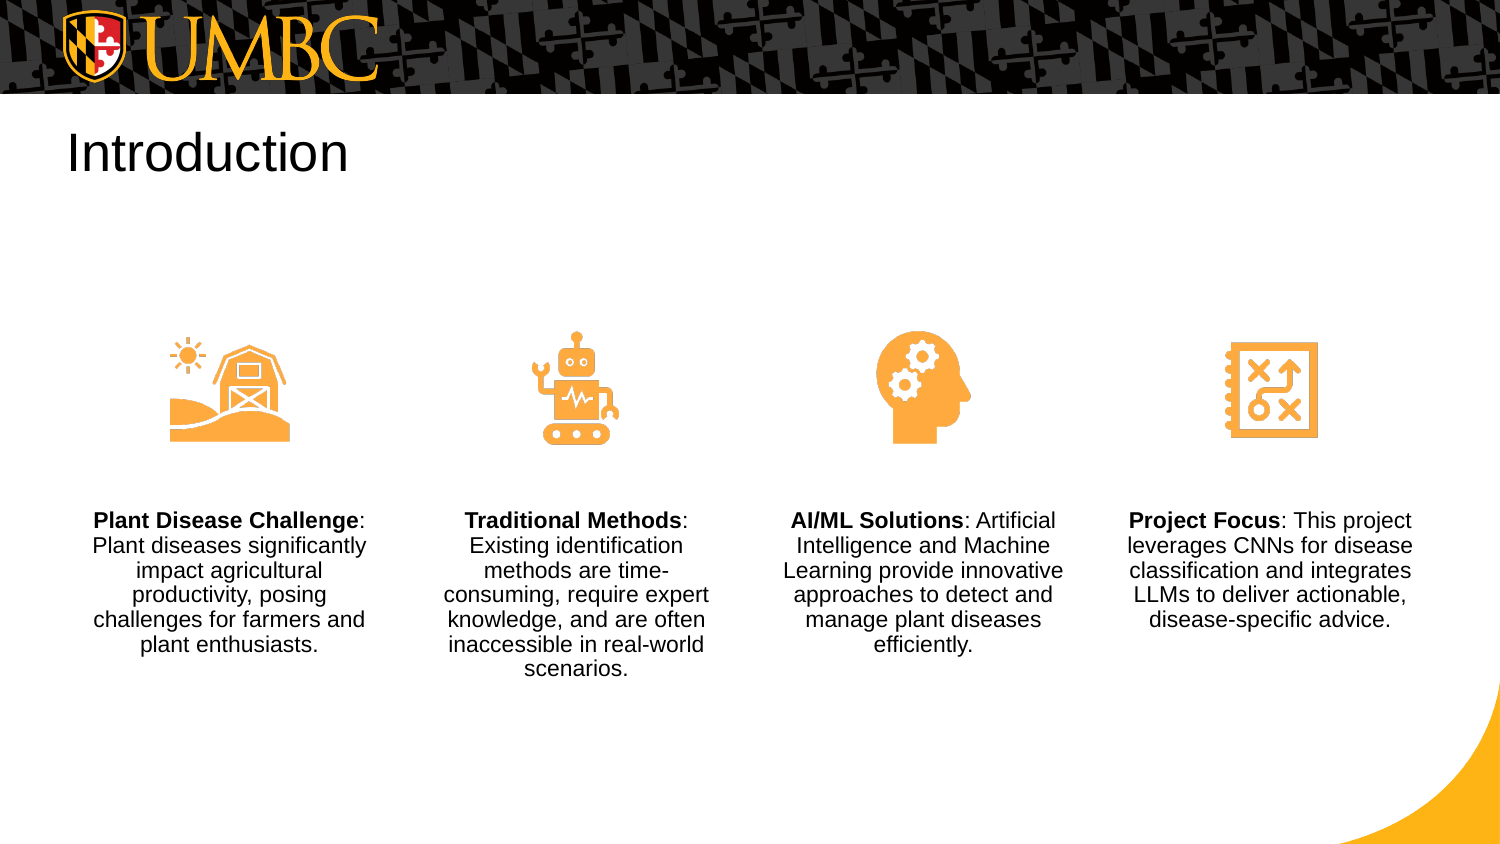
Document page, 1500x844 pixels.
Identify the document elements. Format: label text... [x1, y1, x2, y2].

picture [1338, 679, 1500, 844]
picture [0, 0, 1500, 94]
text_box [50, 231, 1450, 768]
title Introduction [51, 106, 1449, 201]
